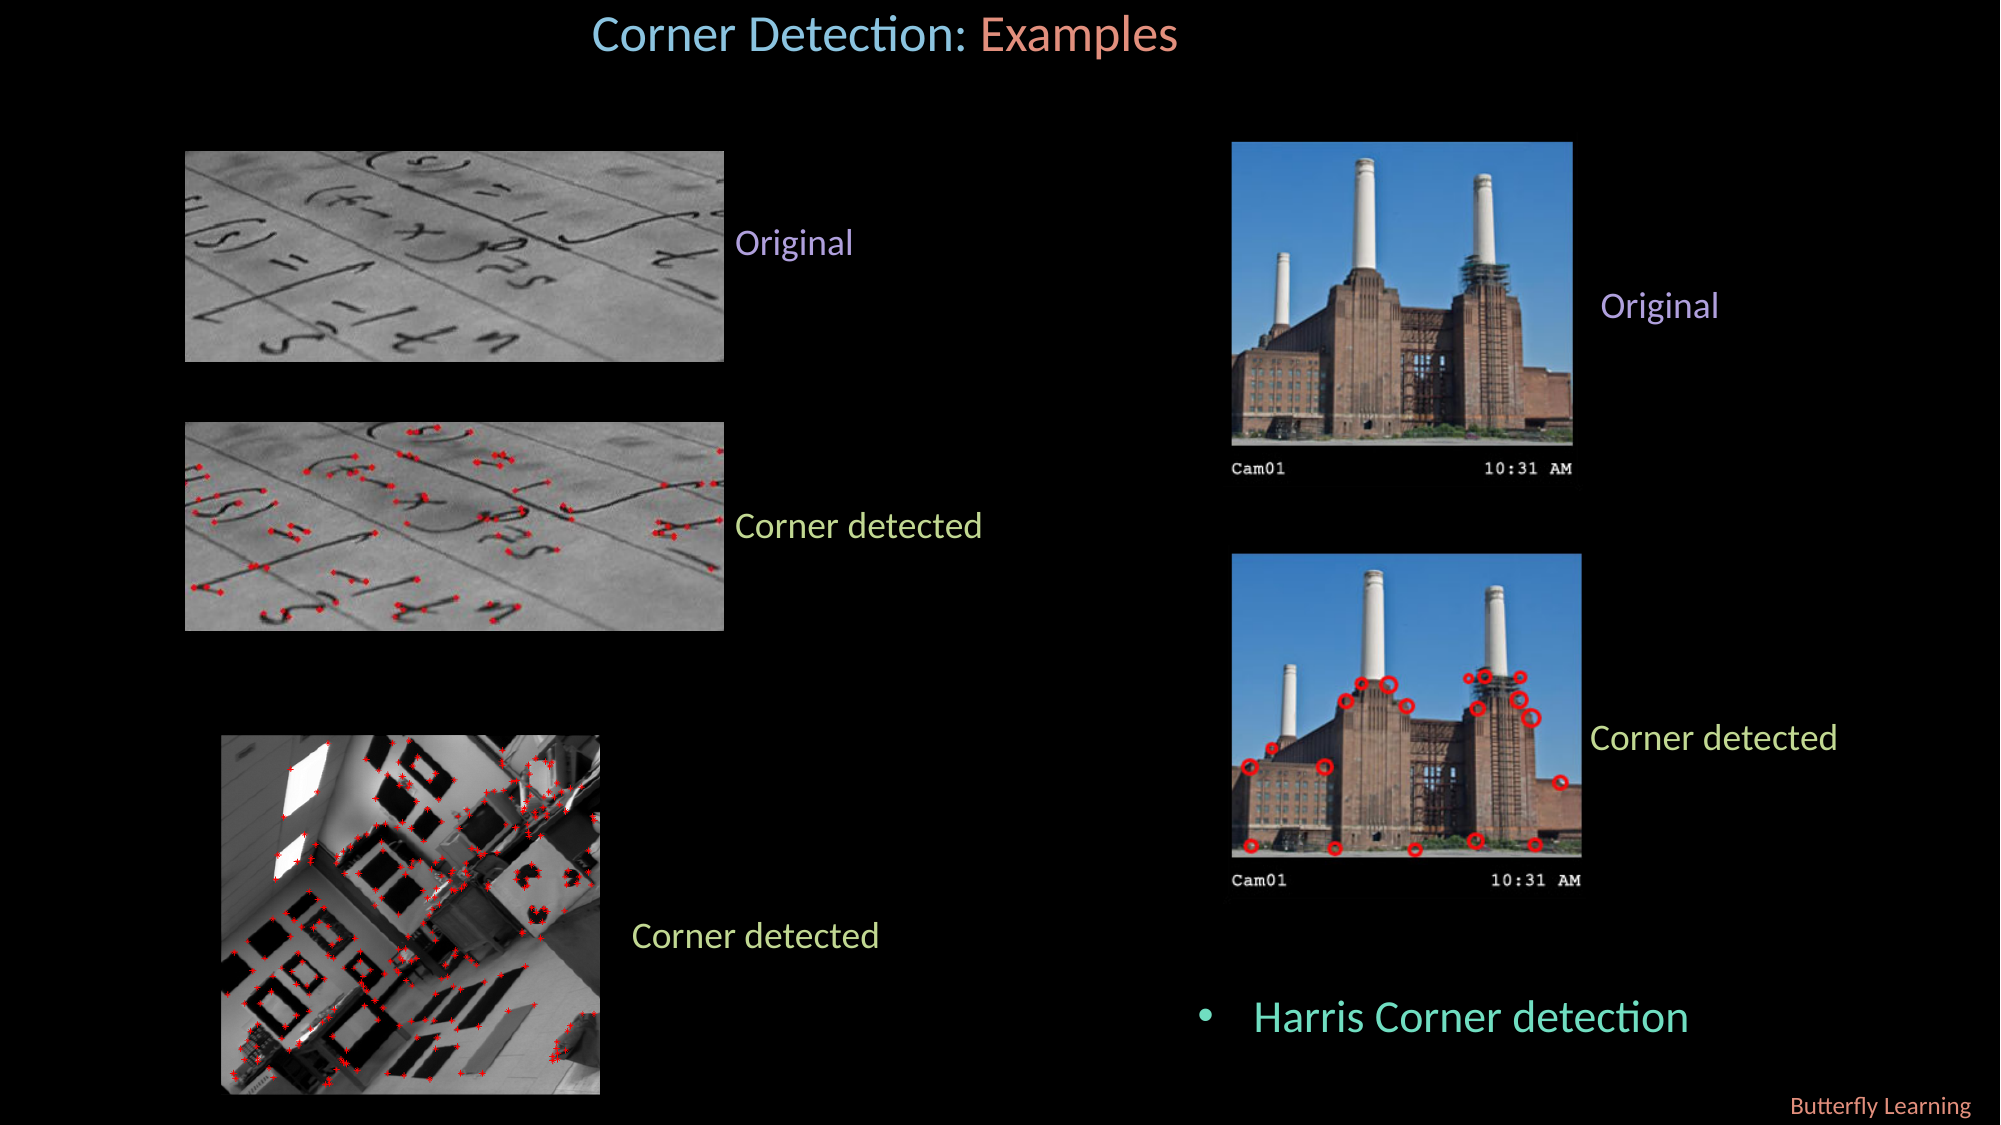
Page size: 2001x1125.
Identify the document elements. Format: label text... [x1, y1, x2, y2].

text_box Butterfly Learning [1762, 1083, 2000, 1125]
text_box Corner detected [617, 903, 938, 964]
text_box Original [1585, 273, 1736, 334]
text_box Corner detected [724, 493, 1042, 554]
picture [185, 422, 724, 631]
text_box Harris Corner detection [1182, 979, 1721, 1050]
picture [185, 151, 724, 362]
text_box Original [724, 210, 871, 271]
text_box Corner detected [1586, 705, 1897, 766]
text_box Corner Detection: Examples [577, 0, 1506, 69]
picture [221, 735, 600, 1095]
picture [1223, 132, 1583, 491]
picture [1223, 545, 1586, 904]
